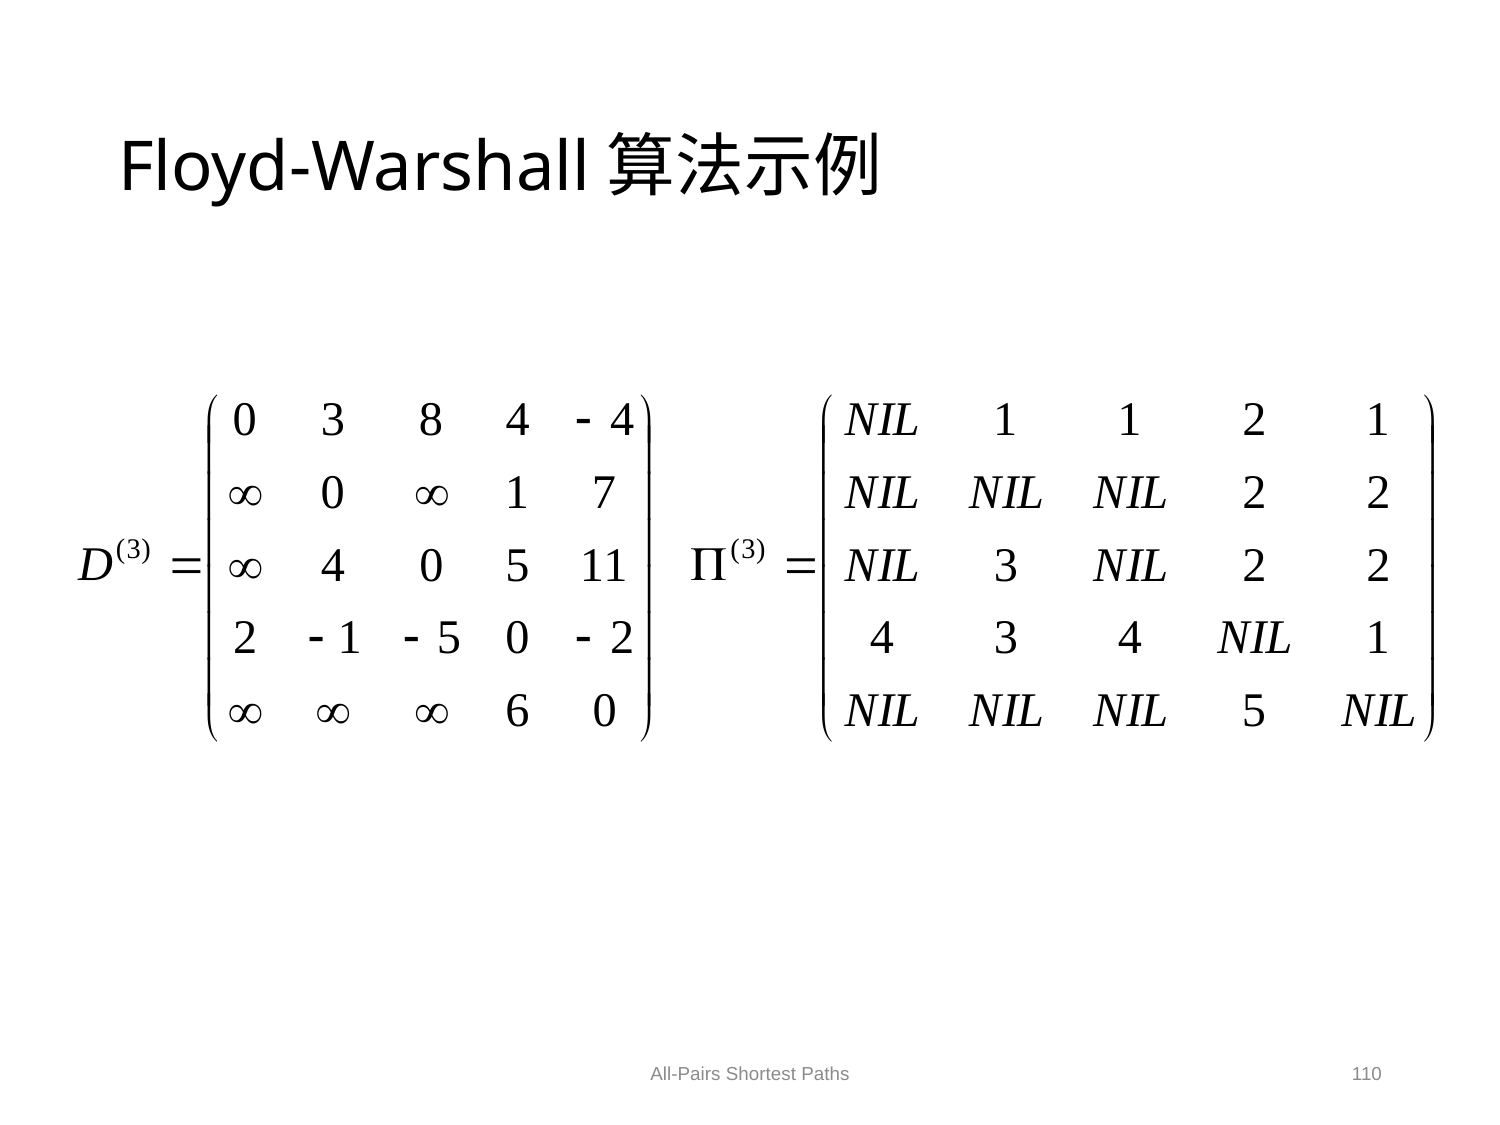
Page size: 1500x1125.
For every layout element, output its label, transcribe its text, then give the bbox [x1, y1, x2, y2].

title Floyd-Warshall算法示例 [103, 59, 1397, 278]
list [69, 386, 1447, 750]
footer All-Pairs Shortest Paths [496, 1042, 1004, 1103]
slide_number 110 [1059, 1042, 1397, 1103]
